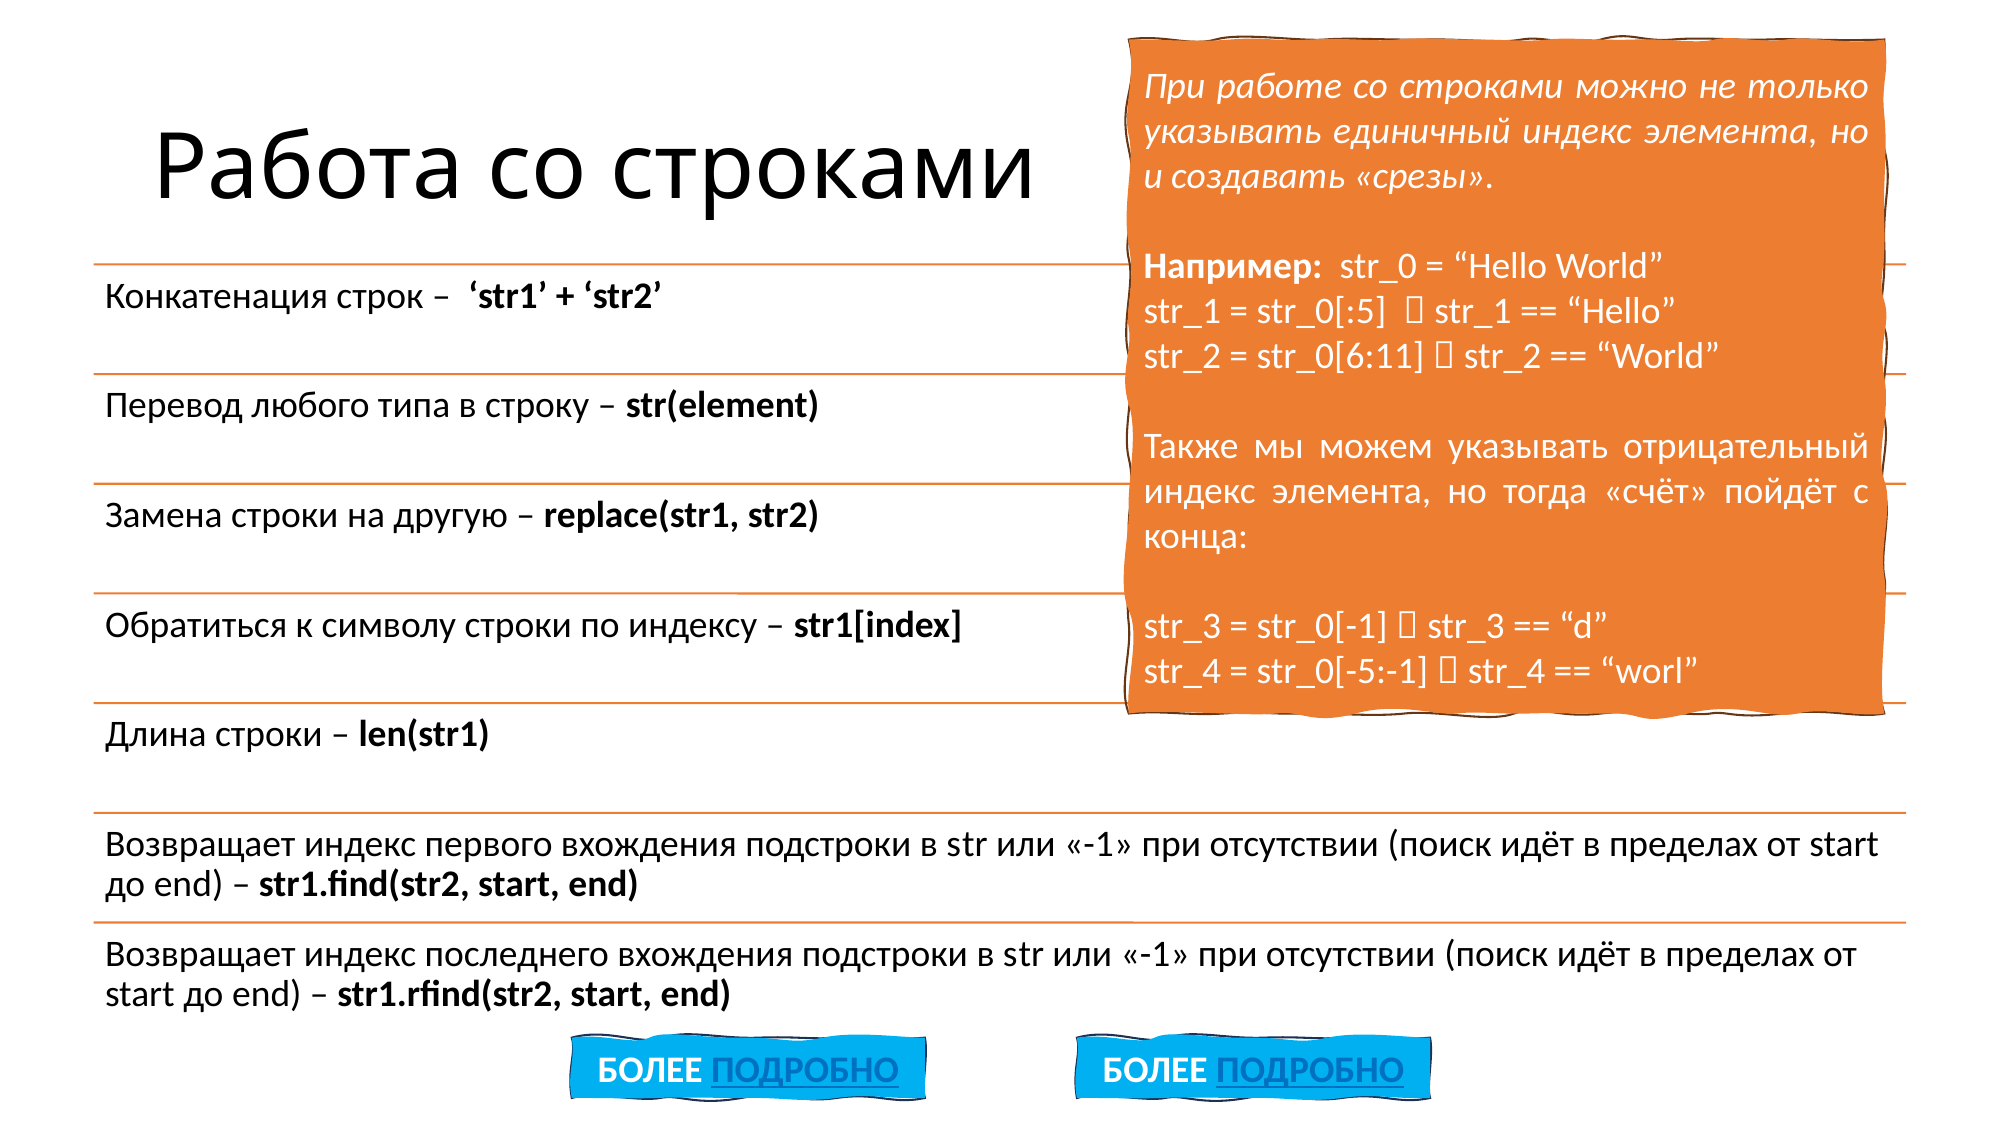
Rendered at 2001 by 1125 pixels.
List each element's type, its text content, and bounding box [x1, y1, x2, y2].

text_box При работе со строками можно не только указывать единичный индекс элемента, но и создавать «срезы». Например: str_0 = “Hello World” str_1 = str_0[:5]  str_1 == “Hello” str_2 = str_0[6:11]  str_2 == “World” Также мы можем указывать отрицательный индекс элемента, но тогда «счёт» пойдёт с конца: str_3 = str_0[-1]  str_3 == “d” str_4 = str_0[-5:-1]  str_4 == “worl” [1124, 35, 1889, 264]
text_box БОЛЕЕ ПОДРОБНО [569, 1033, 927, 1102]
text_box БОЛЕЕ ПОДРОБНО [1074, 1033, 1433, 1102]
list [93, 264, 1907, 1033]
title Работа со строками [137, 59, 1131, 263]
